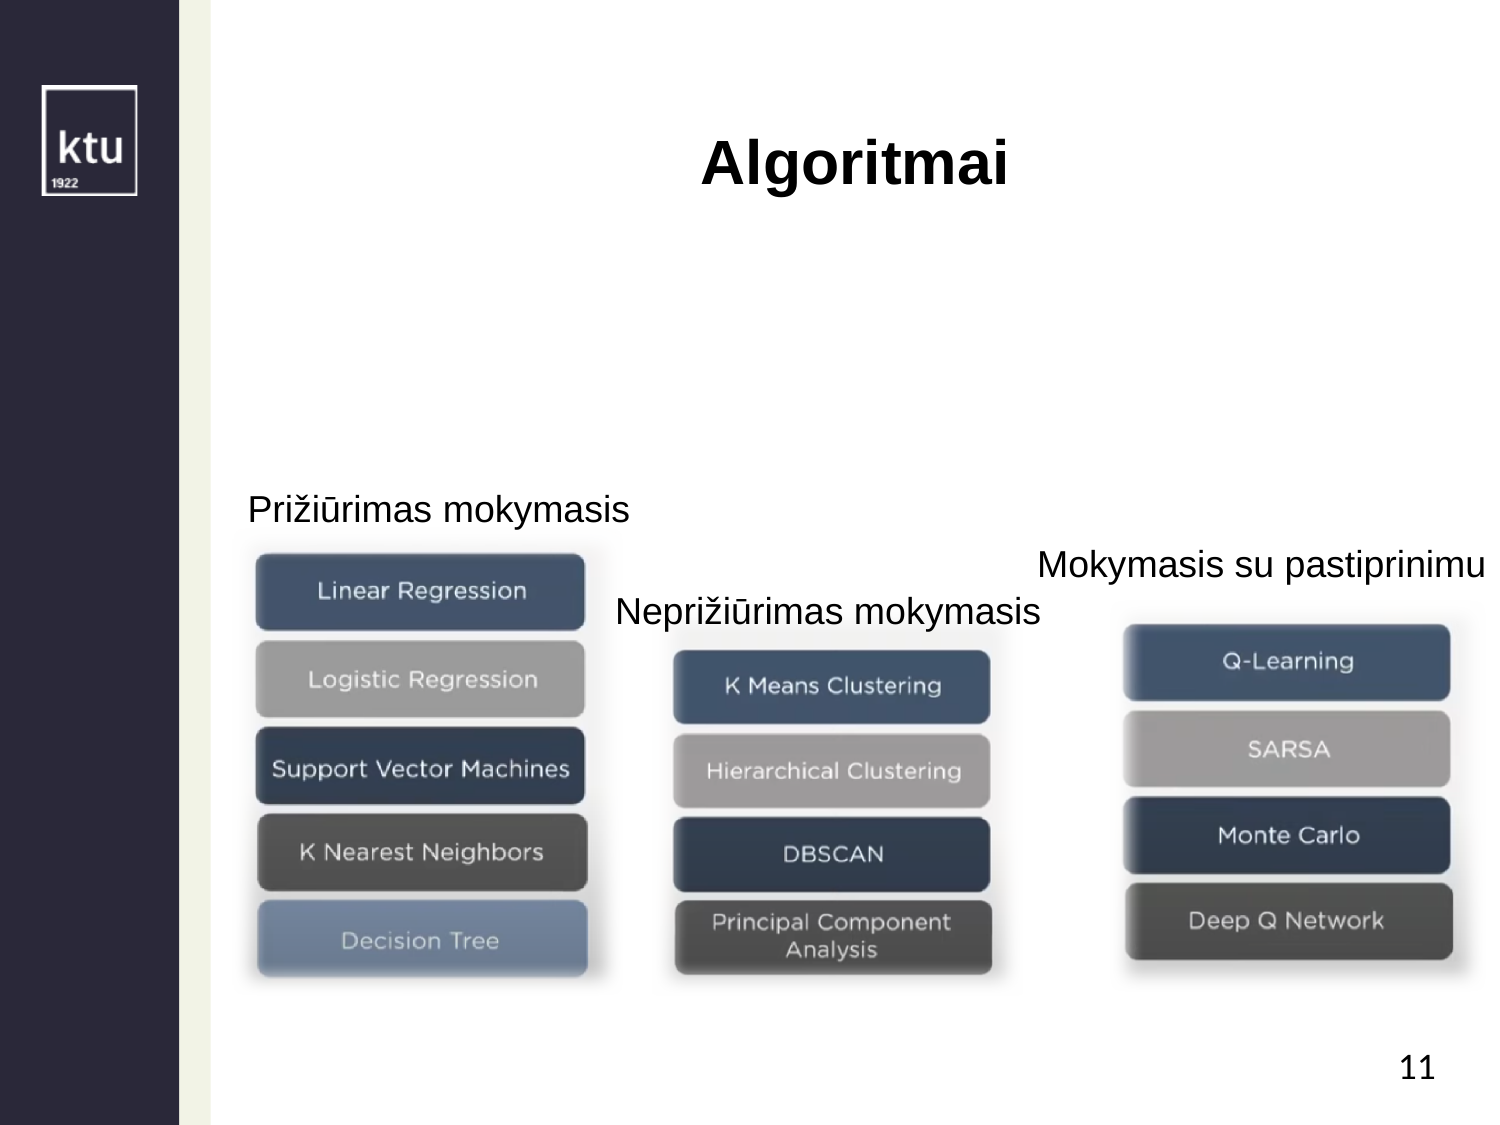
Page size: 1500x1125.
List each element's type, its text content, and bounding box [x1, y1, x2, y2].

picture [232, 527, 624, 996]
text_box Mokymasis su pastiprinimu [1022, 532, 1500, 593]
list Algoritmai [307, 128, 1418, 242]
picture [1109, 599, 1487, 993]
text_box 11 [1383, 1035, 1500, 1095]
text_box Neprižiūrimas mokymasis [624, 579, 1091, 640]
picture [651, 602, 1023, 996]
text_box Prižiūrimas mokymasis [232, 477, 711, 537]
